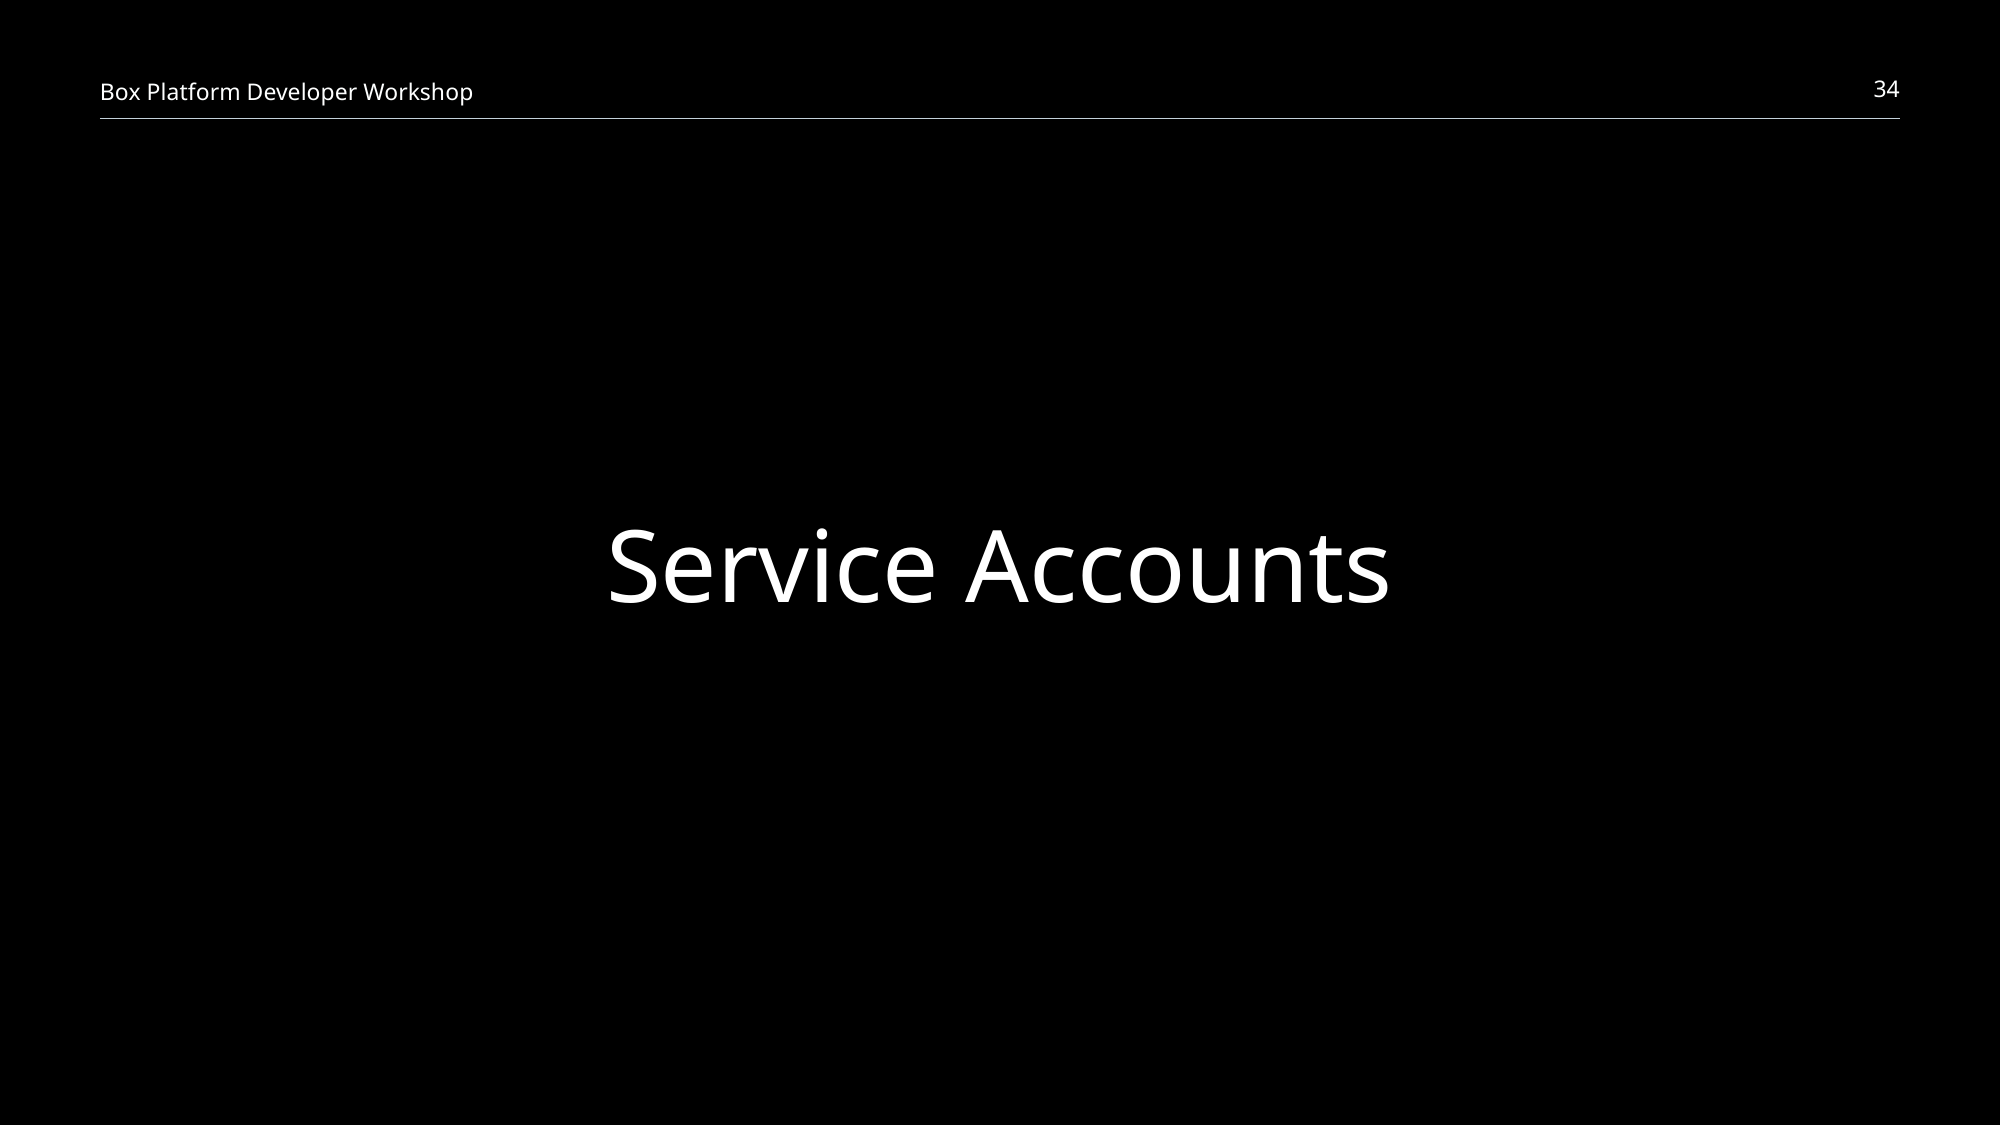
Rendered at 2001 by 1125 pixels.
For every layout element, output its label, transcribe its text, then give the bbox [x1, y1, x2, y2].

title Service Accounts [99, 468, 1900, 657]
text_box [366, 85, 383, 136]
